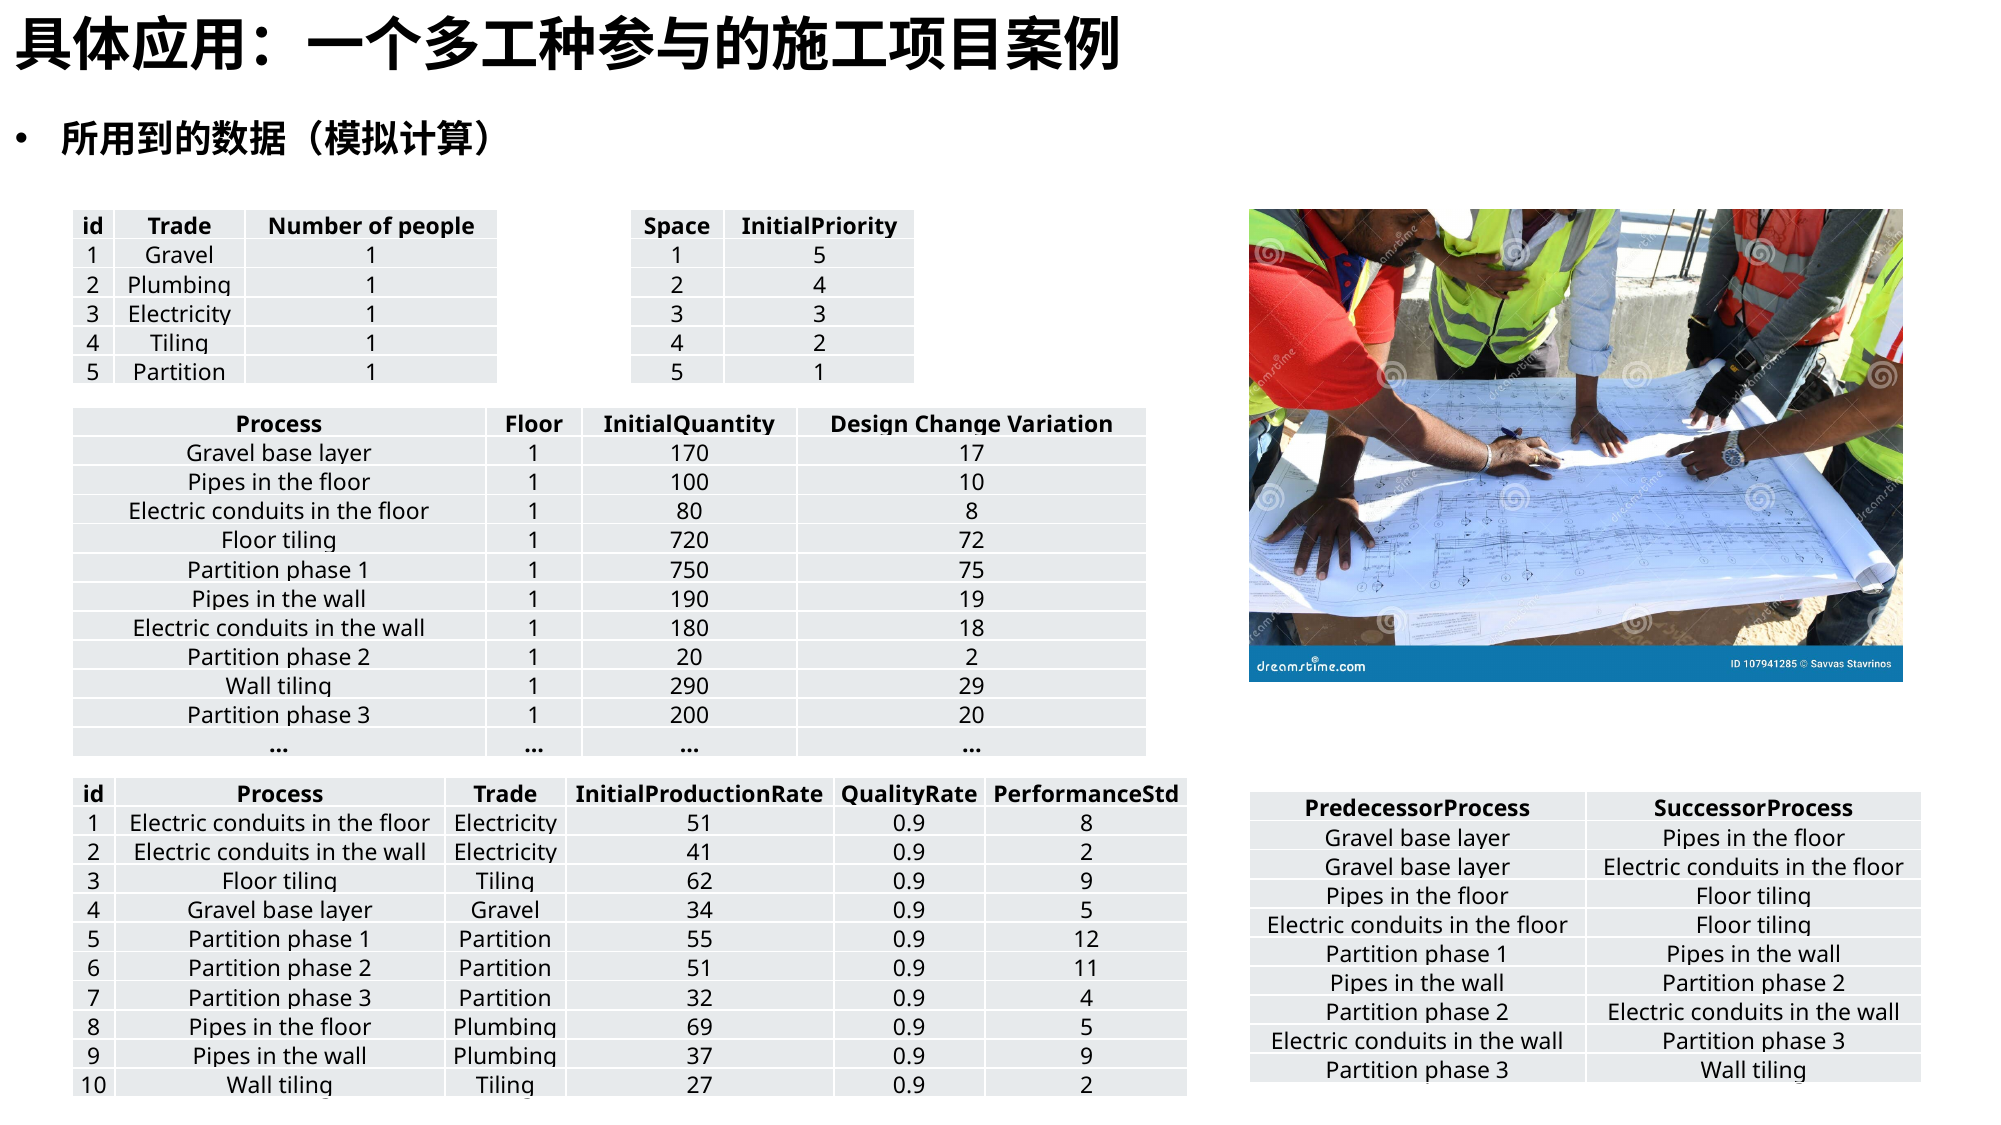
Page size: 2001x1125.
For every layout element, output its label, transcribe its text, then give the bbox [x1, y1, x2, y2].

table_cell 1 [487, 583, 581, 610]
table_cell 19 [798, 583, 1146, 610]
table_cell 2 [725, 327, 914, 354]
table_cell Partition phase 3 [1587, 1025, 1921, 1052]
table_cell 4 [73, 894, 114, 921]
table_cell 1 [725, 356, 914, 383]
table_cell Gravel base layer [116, 894, 444, 921]
table_cell 750 [583, 554, 796, 581]
table_header Design Change Variation [798, 408, 1146, 435]
table_cell 34 [567, 894, 833, 921]
table_cell 2 [73, 836, 114, 863]
table_cell Electricity [115, 298, 244, 325]
table_cell 10 [73, 1069, 114, 1096]
table_cell Wall tiling [1587, 1054, 1921, 1082]
table_cell Partition phase 1 [73, 554, 485, 581]
table_cell 72 [798, 524, 1146, 552]
table_cell Partition phase 1 [1250, 938, 1585, 965]
table_cell 0.9 [835, 865, 984, 892]
table_cell Electric conduits in the floor [1250, 909, 1585, 936]
table_cell 69 [567, 1011, 833, 1038]
table_cell 0.9 [835, 894, 984, 921]
table_cell Pipes in the floor [1250, 880, 1585, 907]
table_cell 10 [798, 466, 1146, 494]
table_cell 1 [487, 495, 581, 523]
table_cell Wall tiling [116, 1069, 444, 1096]
table_cell 5 [986, 1011, 1187, 1038]
table_cell 1 [246, 239, 497, 267]
table_cell Electricity [446, 807, 565, 834]
table_cell 8 [73, 1011, 114, 1038]
table_cell Wall tiling [73, 670, 485, 697]
table_cell Pipes in the floor [1587, 821, 1921, 849]
table_cell … [487, 728, 581, 756]
table_cell Electric conduits in the wall [1587, 996, 1921, 1023]
table_cell 170 [583, 437, 796, 464]
table_cell 290 [583, 670, 796, 697]
table_cell 8 [798, 495, 1146, 523]
table_header PerformanceStd [986, 778, 1187, 805]
table_cell Pipes in the wall [1250, 967, 1585, 994]
table_cell 1 [487, 437, 581, 464]
table_cell 12 [986, 923, 1187, 951]
table_cell Electric conduits in the wall [1250, 1025, 1585, 1052]
table_cell 27 [567, 1069, 833, 1096]
table_cell 9 [986, 865, 1187, 892]
table_cell … [583, 728, 796, 756]
table_header Trade [115, 210, 244, 238]
table_cell 1 [487, 554, 581, 581]
text_box 所用到的数据（模拟计算） [0, 85, 2000, 168]
table_cell 0.9 [835, 952, 984, 980]
table_cell 8 [986, 807, 1187, 834]
table_cell 18 [798, 612, 1146, 639]
table_cell 7 [73, 981, 114, 1009]
table_cell Plumbing [115, 268, 244, 296]
table_cell 5 [986, 894, 1187, 921]
table_cell 1 [631, 239, 723, 267]
table_cell Partition phase 2 [1250, 996, 1585, 1023]
table_cell 1 [487, 699, 581, 726]
table_cell Electric conduits in the wall [116, 836, 444, 863]
table_cell 190 [583, 583, 796, 610]
table_cell 2 [986, 1069, 1187, 1096]
table_cell Partition phase 2 [73, 641, 485, 668]
table_cell 75 [798, 554, 1146, 581]
table_cell 4 [725, 268, 914, 296]
table_cell Tiling [446, 1069, 565, 1096]
table_cell 62 [567, 865, 833, 892]
table_cell Gravel base layer [1250, 821, 1585, 849]
table_cell Gravel base layer [1250, 850, 1585, 878]
table_cell 51 [567, 807, 833, 834]
table_cell Electric conduits in the wall [73, 612, 485, 639]
table_cell 2 [798, 641, 1146, 668]
table_cell Pipes in the floor [116, 1011, 444, 1038]
table_cell Partition phase 2 [116, 952, 444, 980]
table_cell 1 [246, 298, 497, 325]
table_cell Partition phase 3 [73, 699, 485, 726]
table_header InitialProductionRate [567, 778, 833, 805]
table_cell Pipes in the wall [1587, 938, 1921, 965]
table_cell … [798, 728, 1146, 756]
table_cell 4 [631, 327, 723, 354]
table_cell Partition phase 1 [116, 923, 444, 951]
table_cell Plumbing [446, 1040, 565, 1067]
table_cell 0.9 [835, 1011, 984, 1038]
table_cell 180 [583, 612, 796, 639]
table_cell 0.9 [835, 923, 984, 951]
table_cell 1 [73, 807, 114, 834]
table_cell 1 [487, 466, 581, 494]
table_cell 32 [567, 981, 833, 1009]
table_cell Partition phase 3 [1250, 1054, 1585, 1082]
table_cell 9 [986, 1040, 1187, 1067]
table_cell Electric conduits in the floor [116, 807, 444, 834]
table_cell Floor tiling [1587, 909, 1921, 936]
table_cell 9 [73, 1040, 114, 1067]
table_cell 51 [567, 952, 833, 980]
table_cell Partition phase 3 [116, 981, 444, 1009]
table_cell 3 [631, 298, 723, 325]
table_cell Partition [446, 923, 565, 951]
table_cell 1 [246, 356, 497, 383]
table_header Number of people [246, 210, 497, 238]
table_header Space [631, 210, 723, 238]
table_cell 2 [73, 268, 113, 296]
table_cell 2 [631, 268, 723, 296]
table_cell Partition [115, 356, 244, 383]
table_cell Pipes in the wall [73, 583, 485, 610]
table_cell Floor tiling [73, 524, 485, 552]
table_cell 0.9 [835, 1040, 984, 1067]
table_cell 20 [798, 699, 1146, 726]
table_header id [73, 778, 114, 805]
table_cell 17 [798, 437, 1146, 464]
table_header SuccessorProcess [1587, 792, 1921, 820]
table_header id [73, 210, 113, 238]
table_cell 6 [73, 952, 114, 980]
table_cell 0.9 [835, 1069, 984, 1096]
table_cell 5 [725, 239, 914, 267]
table_cell Gravel [446, 894, 565, 921]
table_cell 1 [487, 524, 581, 552]
table_cell 5 [73, 356, 113, 383]
table_cell 29 [798, 670, 1146, 697]
picture [1248, 208, 1904, 683]
table_cell Electric conduits in the floor [73, 495, 485, 523]
table_cell Partition phase 2 [1587, 967, 1921, 994]
table_cell 200 [583, 699, 796, 726]
table_cell 11 [986, 952, 1187, 980]
table_cell 1 [73, 239, 113, 267]
table_header Trade [446, 778, 565, 805]
table_cell 720 [583, 524, 796, 552]
table_cell 37 [567, 1040, 833, 1067]
table_cell 1 [487, 670, 581, 697]
table_cell 20 [583, 641, 796, 668]
table_cell Electricity [446, 836, 565, 863]
table_header Process [73, 408, 485, 435]
table_cell 1 [487, 641, 581, 668]
table_cell Floor tiling [1587, 880, 1921, 907]
table_cell 3 [725, 298, 914, 325]
table_cell Tiling [446, 865, 565, 892]
table_cell Partition [446, 981, 565, 1009]
table_cell Gravel base layer [73, 437, 485, 464]
table_cell 80 [583, 495, 796, 523]
table_cell 0.9 [835, 807, 984, 834]
table_cell 3 [73, 865, 114, 892]
table_cell 0.9 [835, 981, 984, 1009]
table_cell Floor tiling [116, 865, 444, 892]
table_header Floor [487, 408, 581, 435]
table_cell Gravel [115, 239, 244, 267]
table_cell 5 [73, 923, 114, 951]
table_cell 4 [73, 327, 113, 354]
table_cell Tiling [115, 327, 244, 354]
table_header InitialQuantity [583, 408, 796, 435]
table_cell 4 [986, 981, 1187, 1009]
table_cell Partition [446, 952, 565, 980]
table_cell 1 [487, 612, 581, 639]
table_cell 5 [631, 356, 723, 383]
table_cell 1 [246, 327, 497, 354]
table_cell … [73, 728, 485, 756]
table_cell 41 [567, 836, 833, 863]
table_cell 0.9 [835, 836, 984, 863]
table_header Process [116, 778, 444, 805]
table_header InitialPriority [725, 210, 914, 238]
table_header PredecessorProcess [1250, 792, 1585, 820]
table_cell 1 [246, 268, 497, 296]
table_cell 55 [567, 923, 833, 951]
table_header QualityRate [835, 778, 984, 805]
table_cell Electric conduits in the floor [1587, 850, 1921, 878]
text_box 具体应用：一个多工种参与的施工项目案例 [0, 0, 2000, 85]
table_cell 3 [73, 298, 113, 325]
table_cell Plumbing [446, 1011, 565, 1038]
table_cell Pipes in the floor [73, 466, 485, 494]
table_cell 2 [986, 836, 1187, 863]
table_cell 100 [583, 466, 796, 494]
table_cell Pipes in the wall [116, 1040, 444, 1067]
